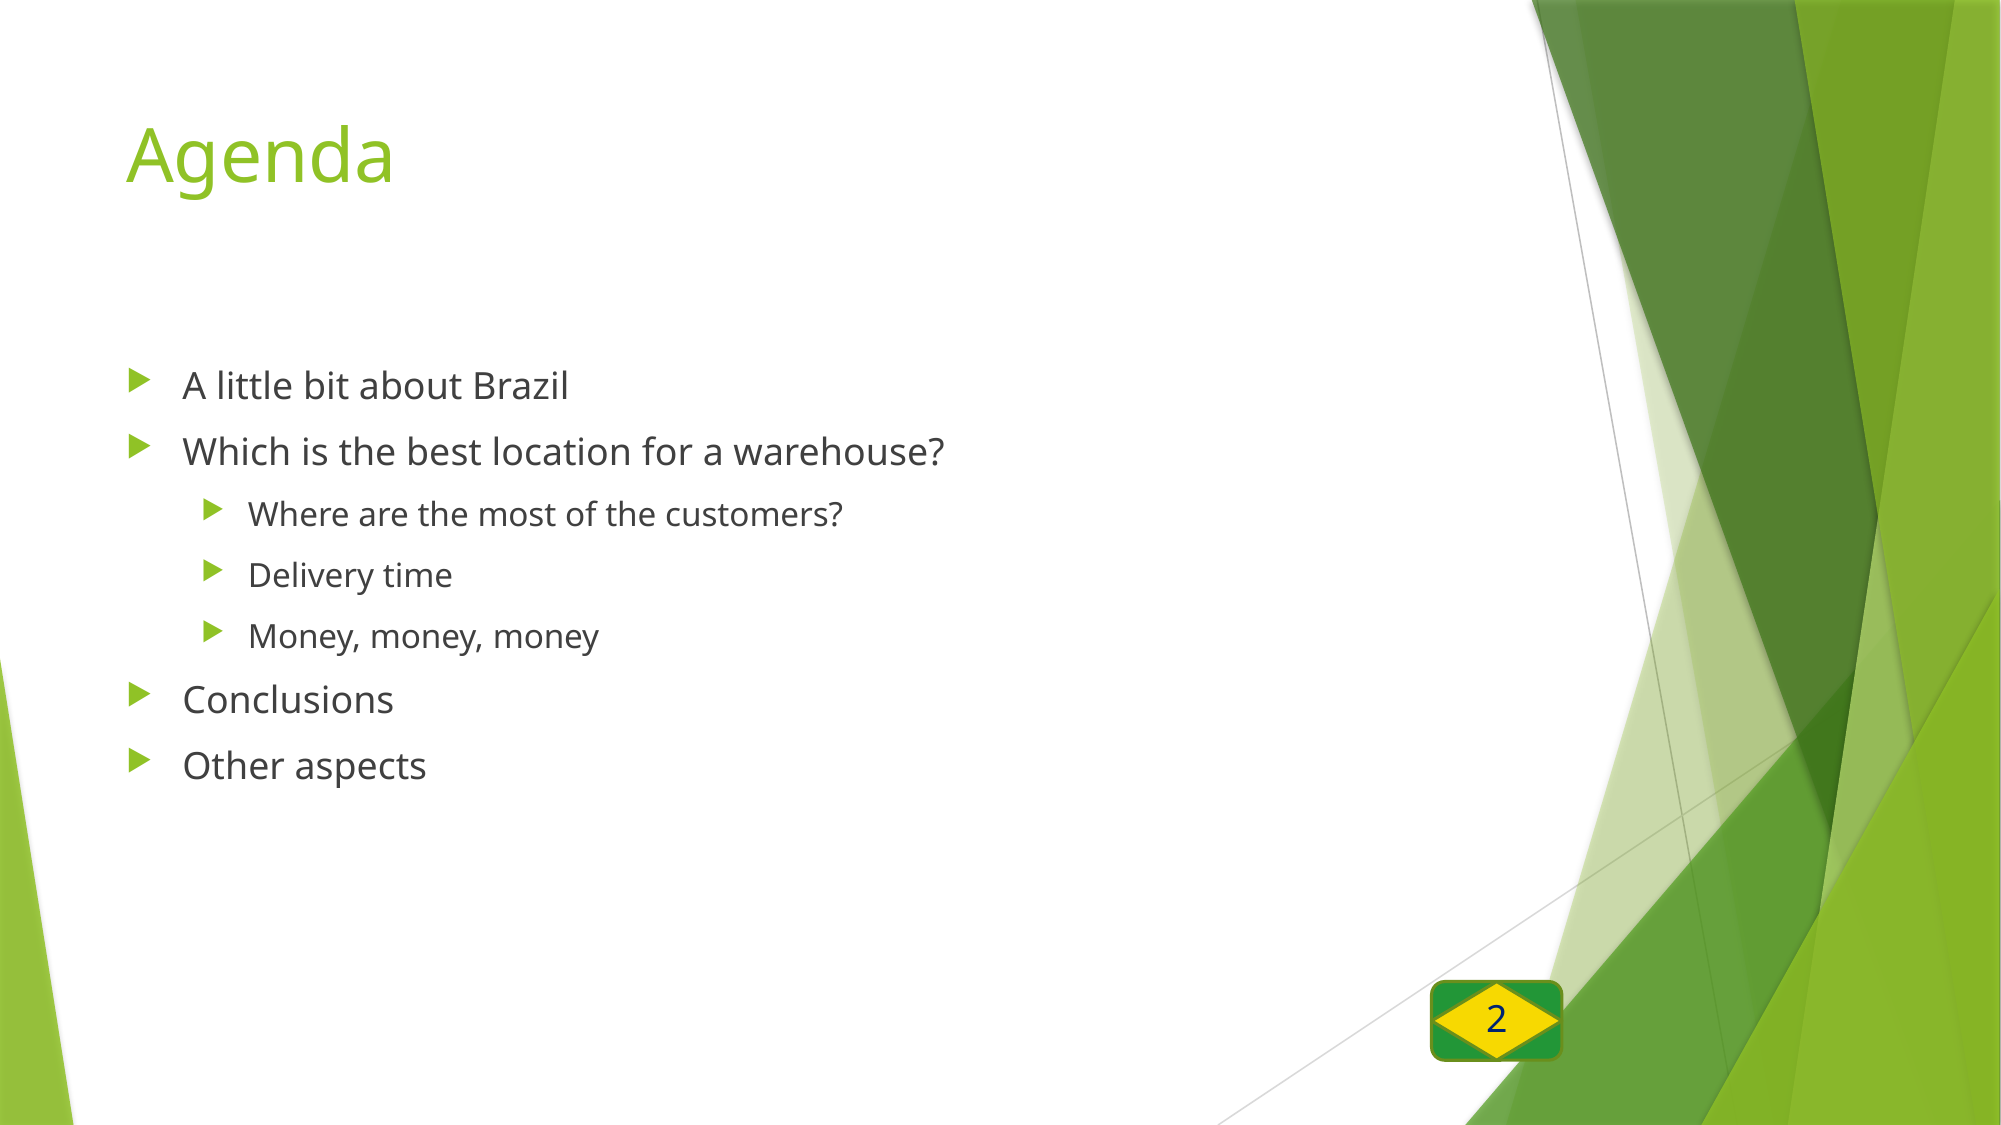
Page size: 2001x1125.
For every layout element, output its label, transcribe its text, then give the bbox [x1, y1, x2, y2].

title Agenda [111, 99, 1522, 317]
list A little bit about Brazil Which is the best location for a warehouse? Where are the most of the customers? Delivery time Money, money, money Conclusions Other aspects [111, 354, 1522, 992]
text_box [1431, 981, 1563, 1061]
